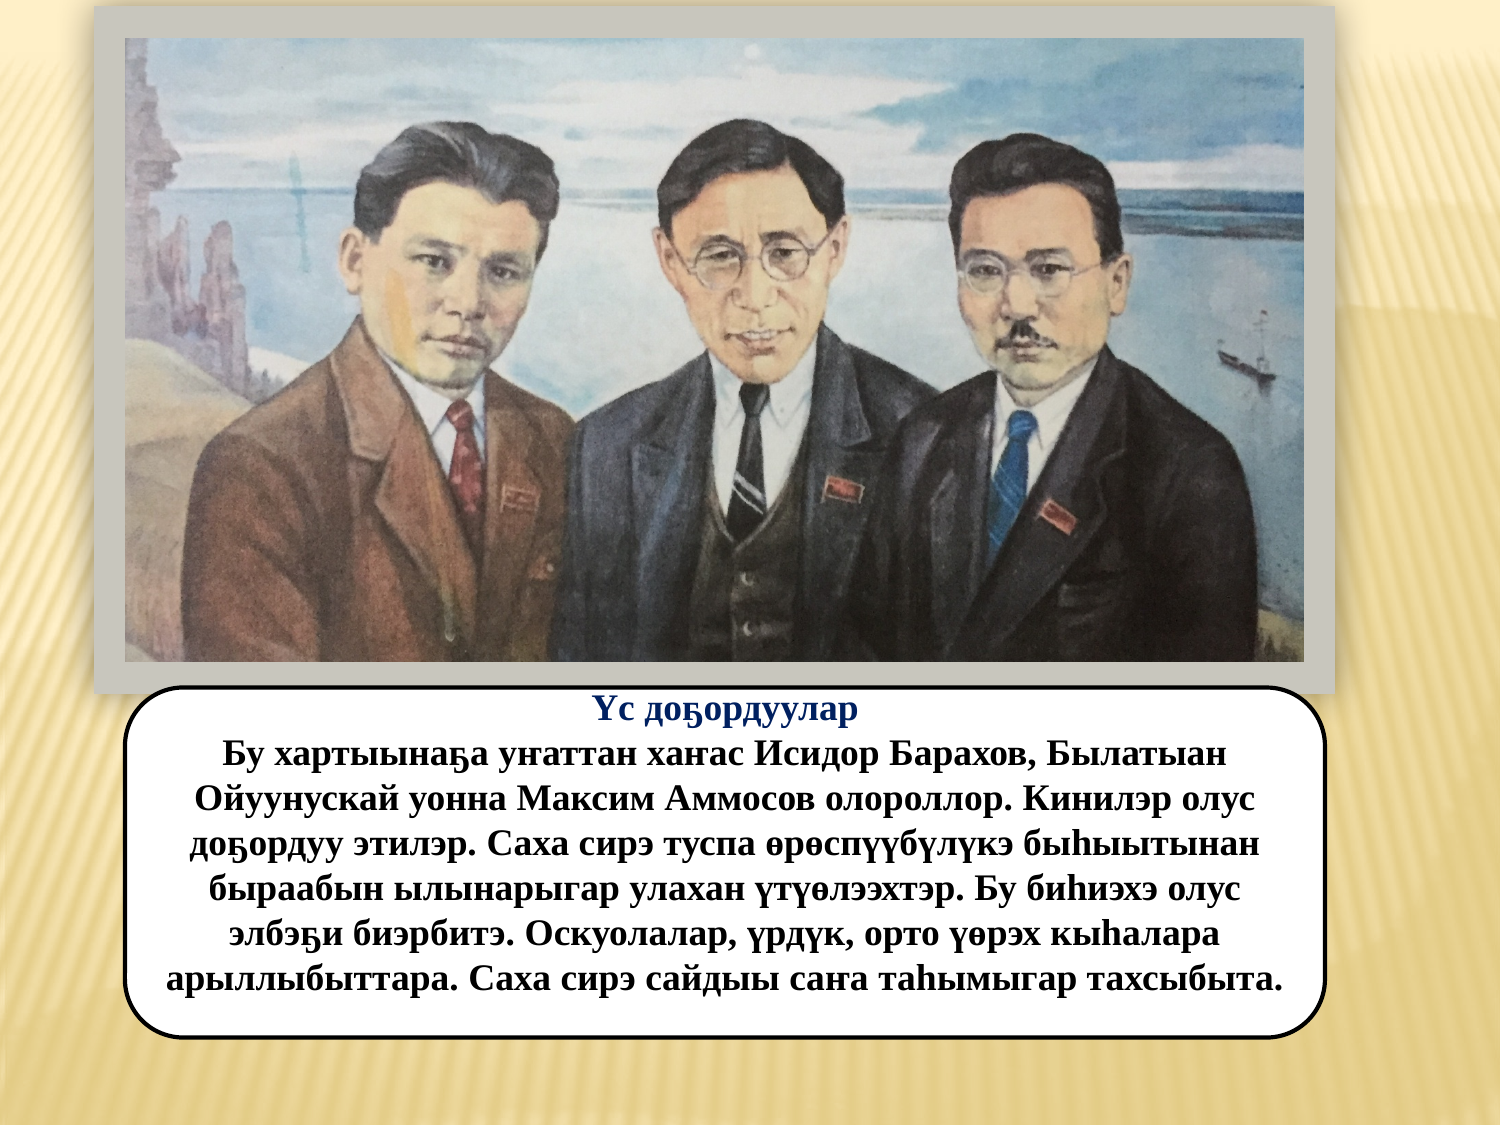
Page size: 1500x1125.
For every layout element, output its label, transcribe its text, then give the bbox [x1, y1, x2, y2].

text_box [174, 681, 1150, 685]
picture [124, 37, 1305, 663]
text_box Үс доҕордуулар Бу хартыынаҕа уҥаттан хаҥас Исидор Барахов, Былатыан Ойуунускай уонна Максим Аммосов олороллор. Кинилэр олус доҕордуу этилэр. Саха сирэ туспа өрөспүүбүлүкэ быһыытынан быраабын ылынарыгар улахан үтүөлээхтэр. Бу биһиэхэ олус элбэҕи биэрбитэ. Оскуолалар, үрдүк, орто үөрэх кыһалара арыллыбыттара. Саха сирэ сайдыы саҥа таһымыгар тахсыбыта. [122, 685, 1328, 1040]
